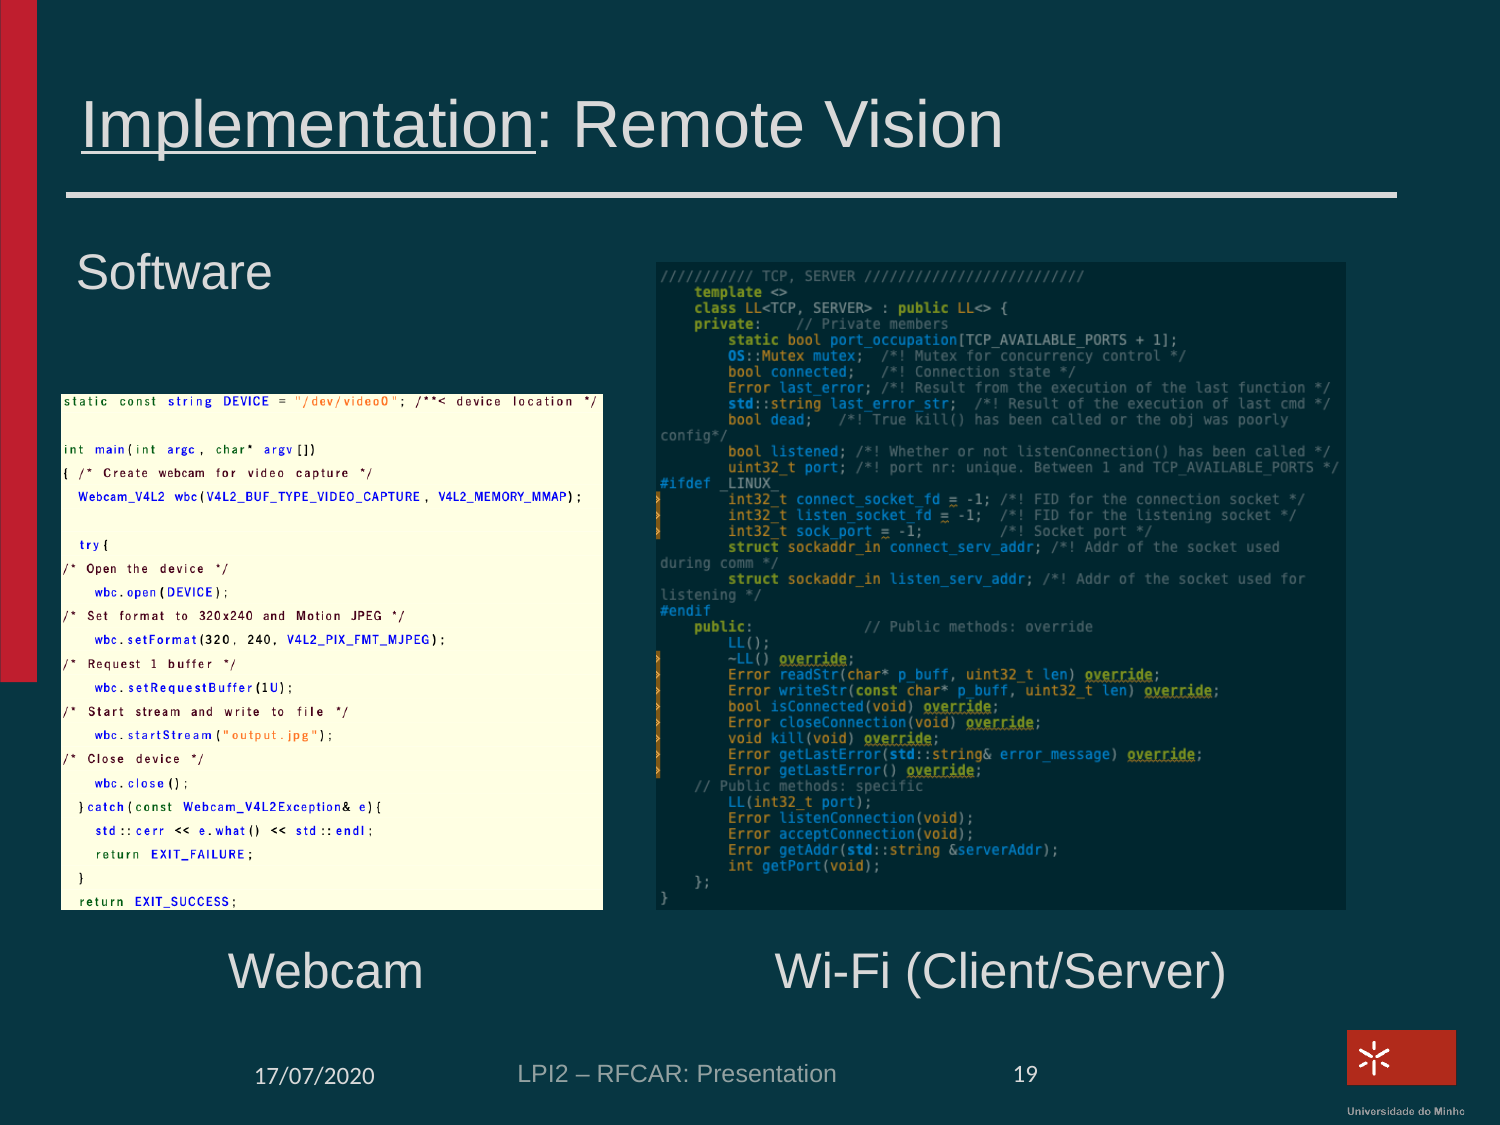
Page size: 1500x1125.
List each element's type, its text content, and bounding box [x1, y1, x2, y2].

text_box Software [61, 231, 603, 307]
footer LPI2 – RFCAR: Presentation [424, 1042, 931, 1103]
text_box Wi-Fi (Client/Server) [656, 930, 1346, 1006]
picture [656, 262, 1346, 910]
slide_number 18 [976, 1042, 1075, 1103]
picture [1347, 1030, 1465, 1115]
picture [61, 394, 603, 910]
title Implementation: Remote Vision [65, 16, 1465, 235]
text_box Webcam [49, 930, 603, 1006]
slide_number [236, 1044, 393, 1105]
